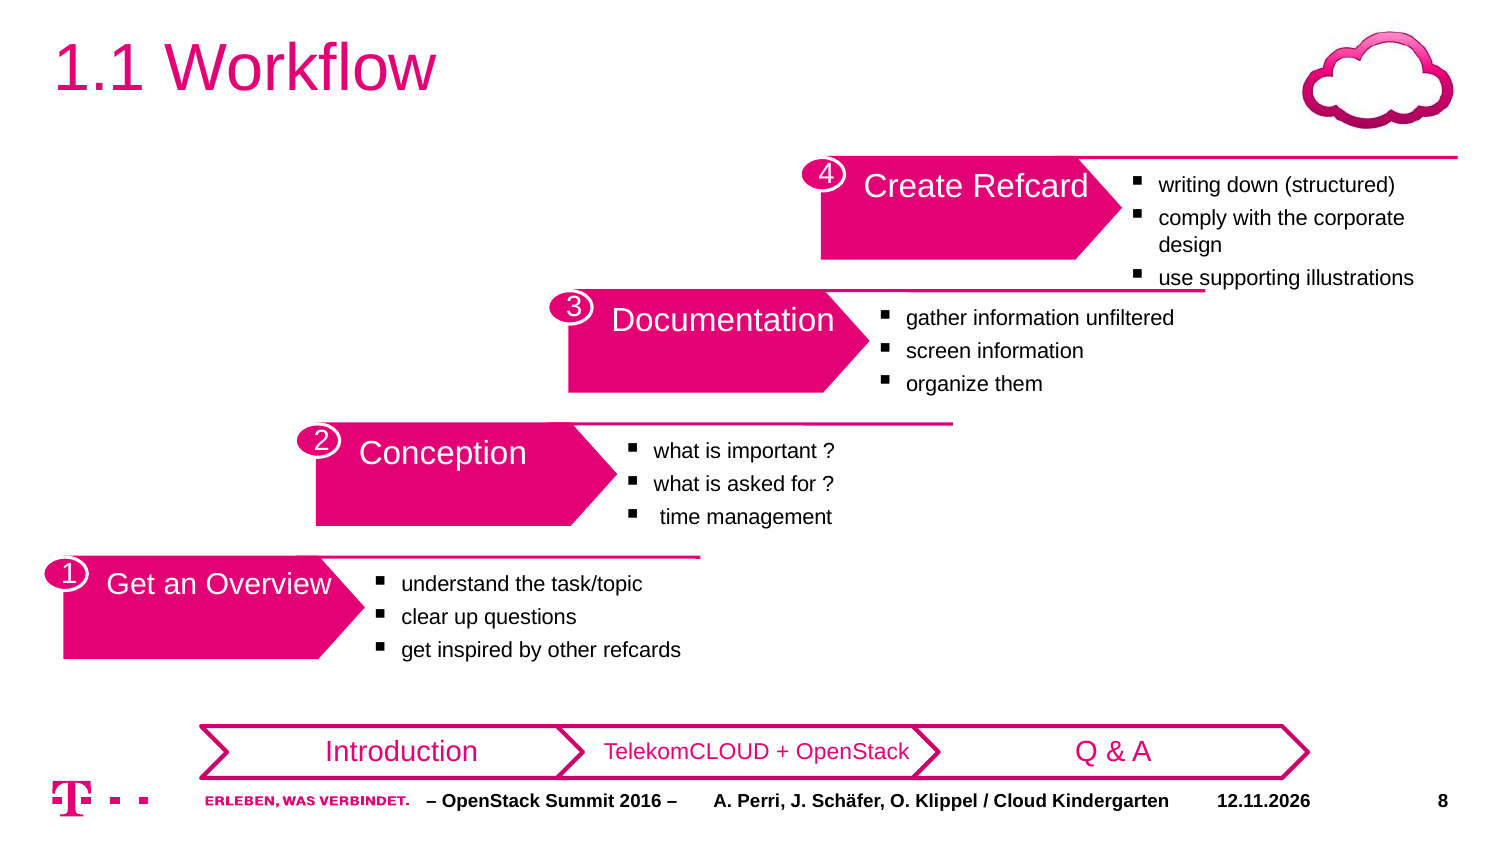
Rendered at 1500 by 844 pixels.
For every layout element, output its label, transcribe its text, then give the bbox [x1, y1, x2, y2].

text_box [42, 556, 701, 658]
footer – OpenStack Summit 2016 – A. Perri, J. Schäfer, O. Klippel / Cloud Kindergarten [419, 788, 1115, 812]
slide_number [1115, 788, 1412, 812]
picture [1283, 20, 1466, 146]
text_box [294, 423, 954, 525]
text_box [799, 157, 1458, 259]
slide_number 8 [1412, 788, 1449, 812]
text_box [547, 290, 1206, 392]
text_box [200, 725, 1309, 779]
title 1.1 Workflow [53, 32, 1278, 106]
